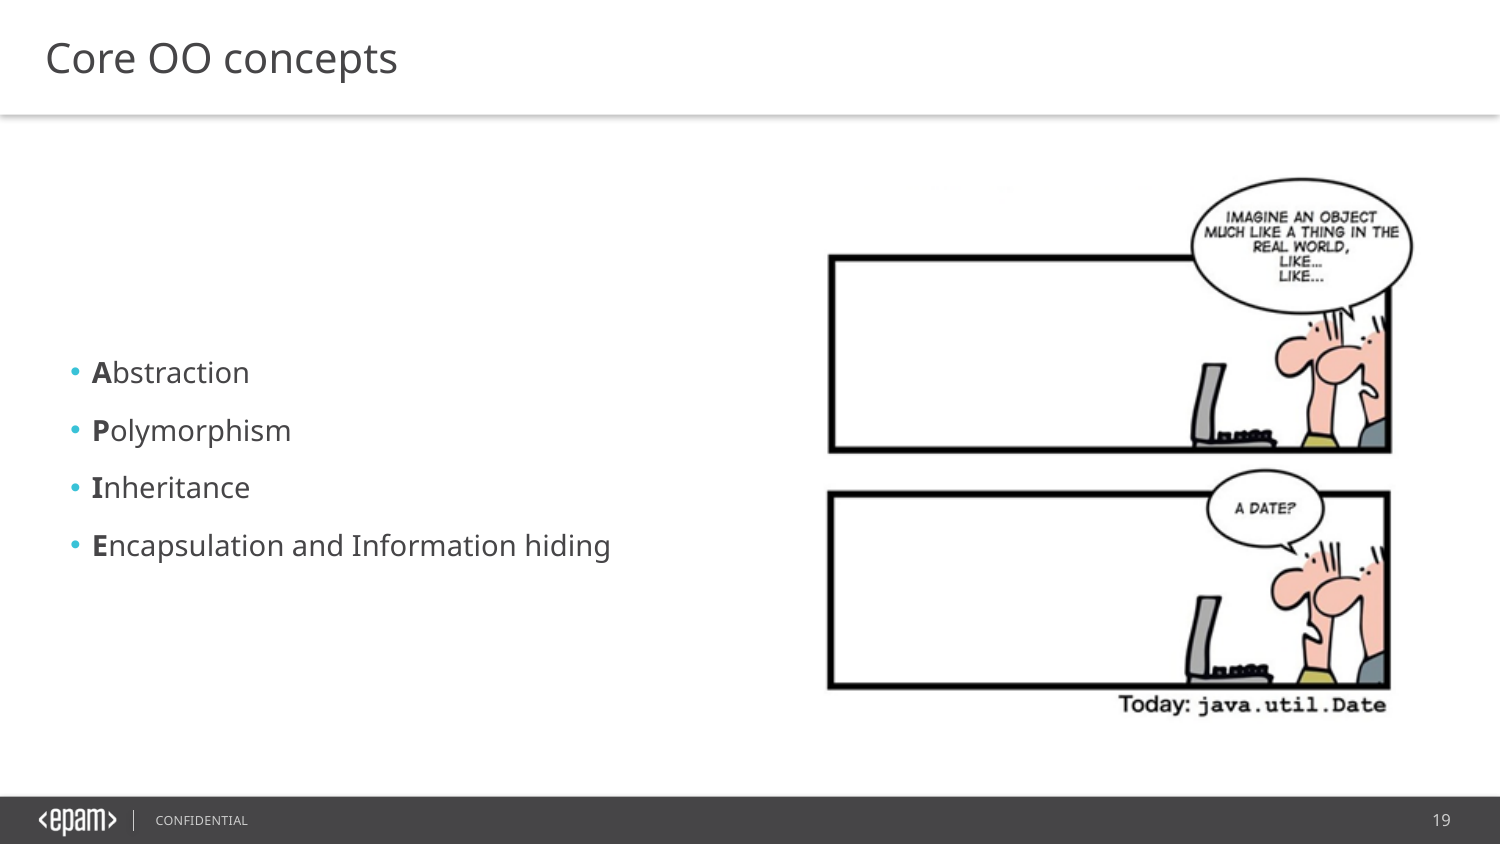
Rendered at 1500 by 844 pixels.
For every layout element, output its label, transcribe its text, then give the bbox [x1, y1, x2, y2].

list Abstraction Polymorphism Inheritance Encapsulation and Information hiding [59, 177, 732, 733]
picture [38, 808, 117, 837]
list Core OO concepts [0, 0, 1500, 115]
picture [823, 175, 1425, 733]
